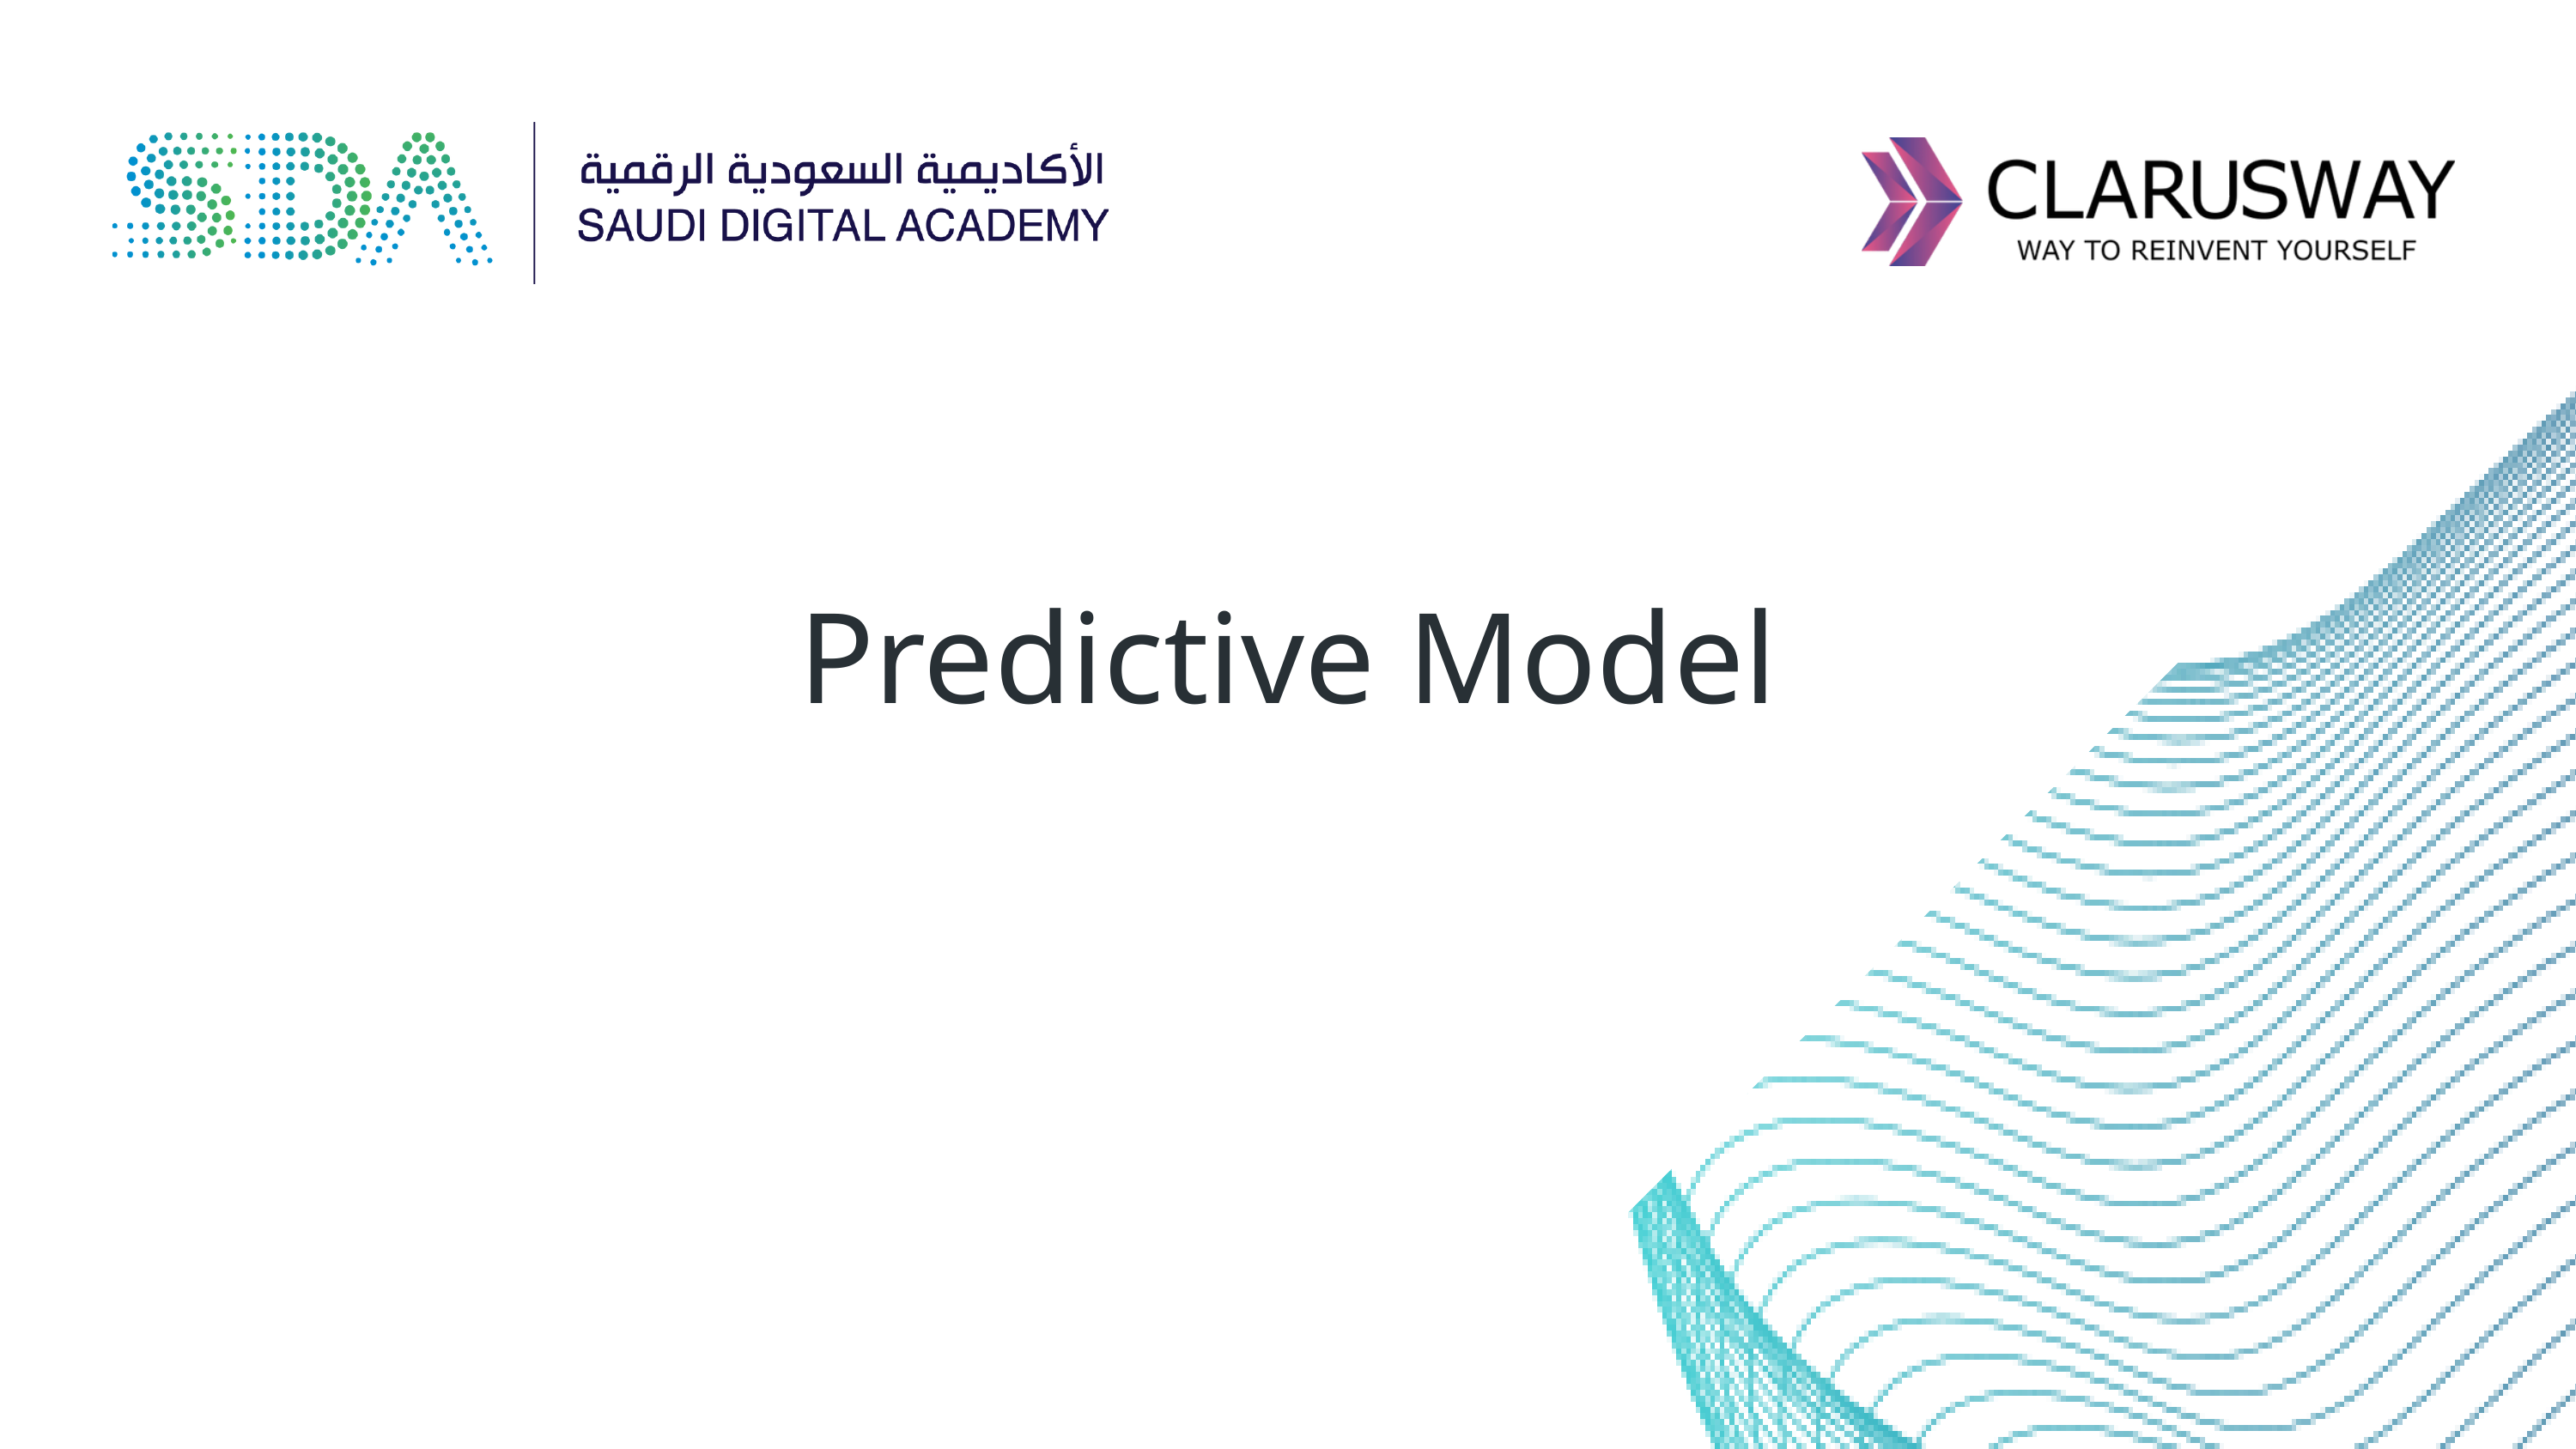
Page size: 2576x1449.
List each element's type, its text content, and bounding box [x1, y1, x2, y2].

text_box Predictive Model [488, 603, 2088, 729]
text_box [1862, 137, 2456, 266]
text_box [1485, 264, 2576, 1449]
text_box [112, 122, 1109, 284]
